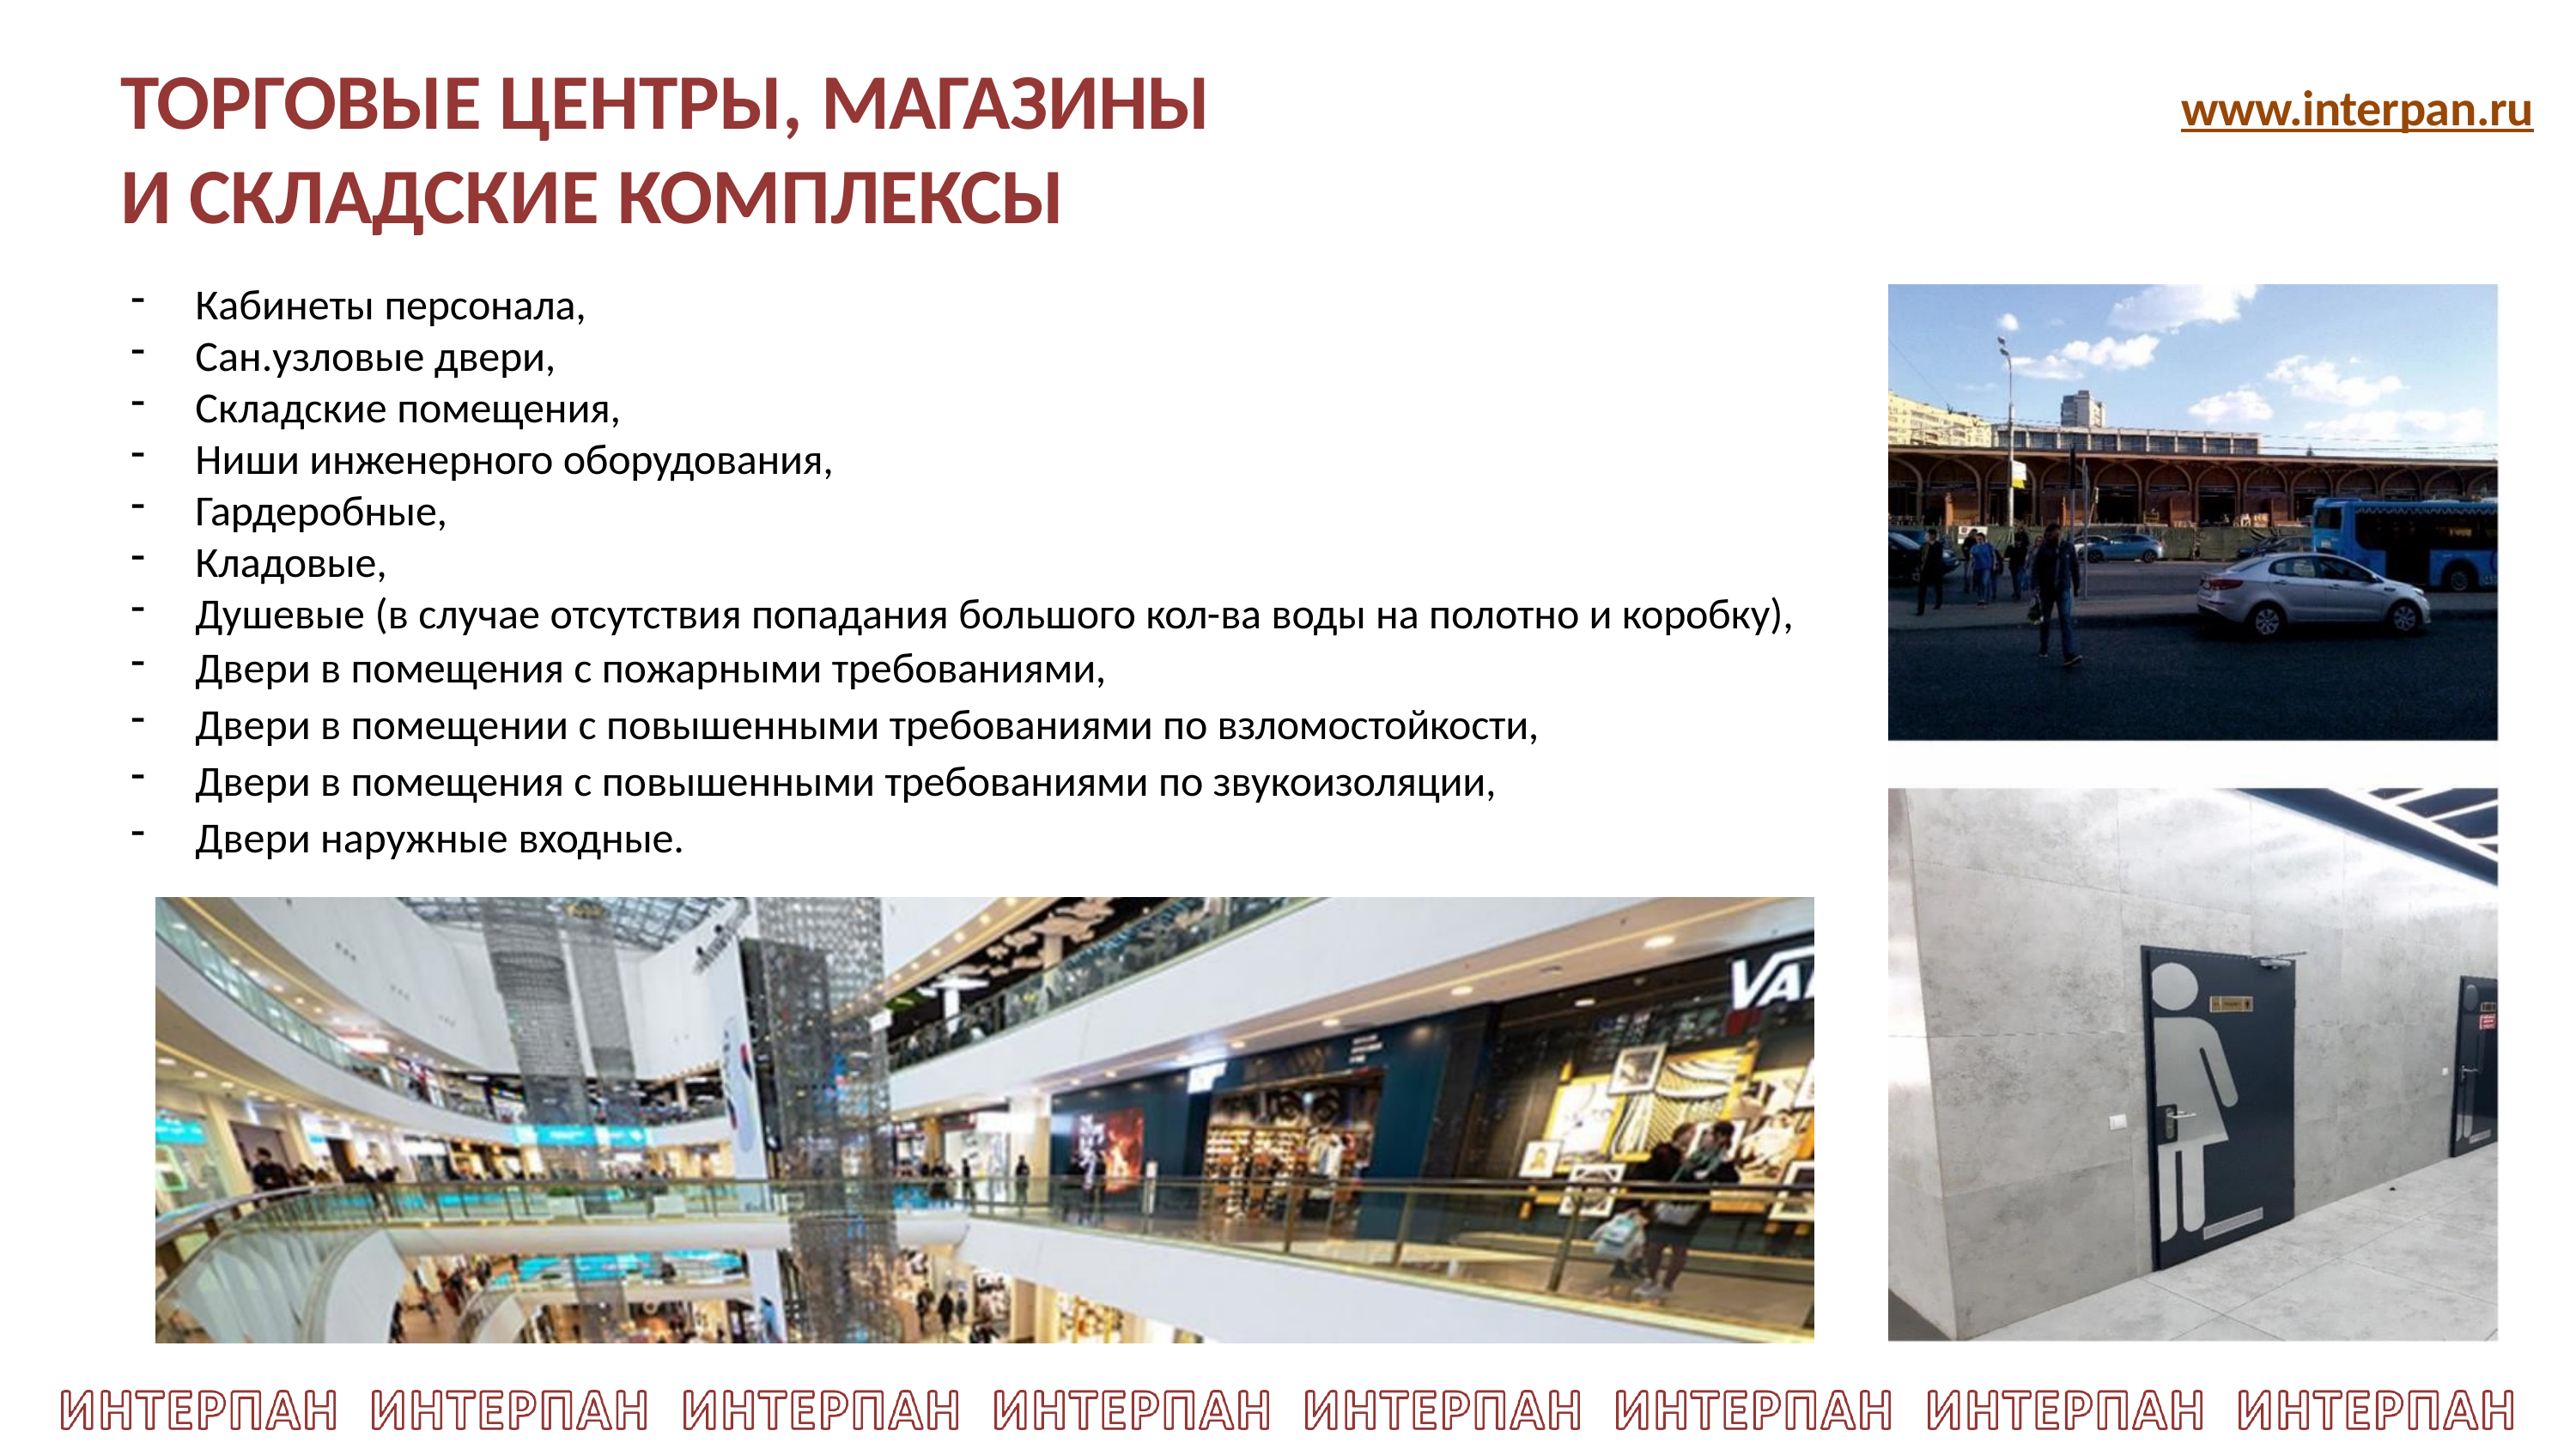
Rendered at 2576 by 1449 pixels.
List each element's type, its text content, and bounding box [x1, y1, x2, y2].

picture [1305, 1390, 1580, 1430]
text_box www.interpan.ru [2179, 74, 2541, 136]
picture [1927, 1390, 2202, 1430]
picture [372, 1390, 647, 1430]
text_box Кабинеты персонала, Сан.узловые двери, Складские помещения, Ниши инженерного оборудования, Гардеробные, Кладовые, Душевые (в случае отсутствия попадания большого кол-ва воды на полотно и коробку), Двери в помещения с пожарными требованиями, Двери в помещении с повышенными требованиями по взломостойкости, Двери в помещения с повышенными требованиями по звукоизоляции, Двери наружные входные. [129, 275, 1798, 862]
picture [1616, 1390, 1892, 1430]
picture [994, 1390, 1269, 1430]
picture [2239, 1390, 2513, 1430]
picture [683, 1390, 958, 1430]
picture [61, 1390, 336, 1430]
picture [155, 897, 1814, 1344]
picture [1888, 283, 2500, 1343]
title ТОРГОВЫЕ ЦЕНТРЫ, МАГАЗИНЫ И СКЛАДСКИЕ КОМПЛЕКСЫ [118, 48, 1218, 293]
